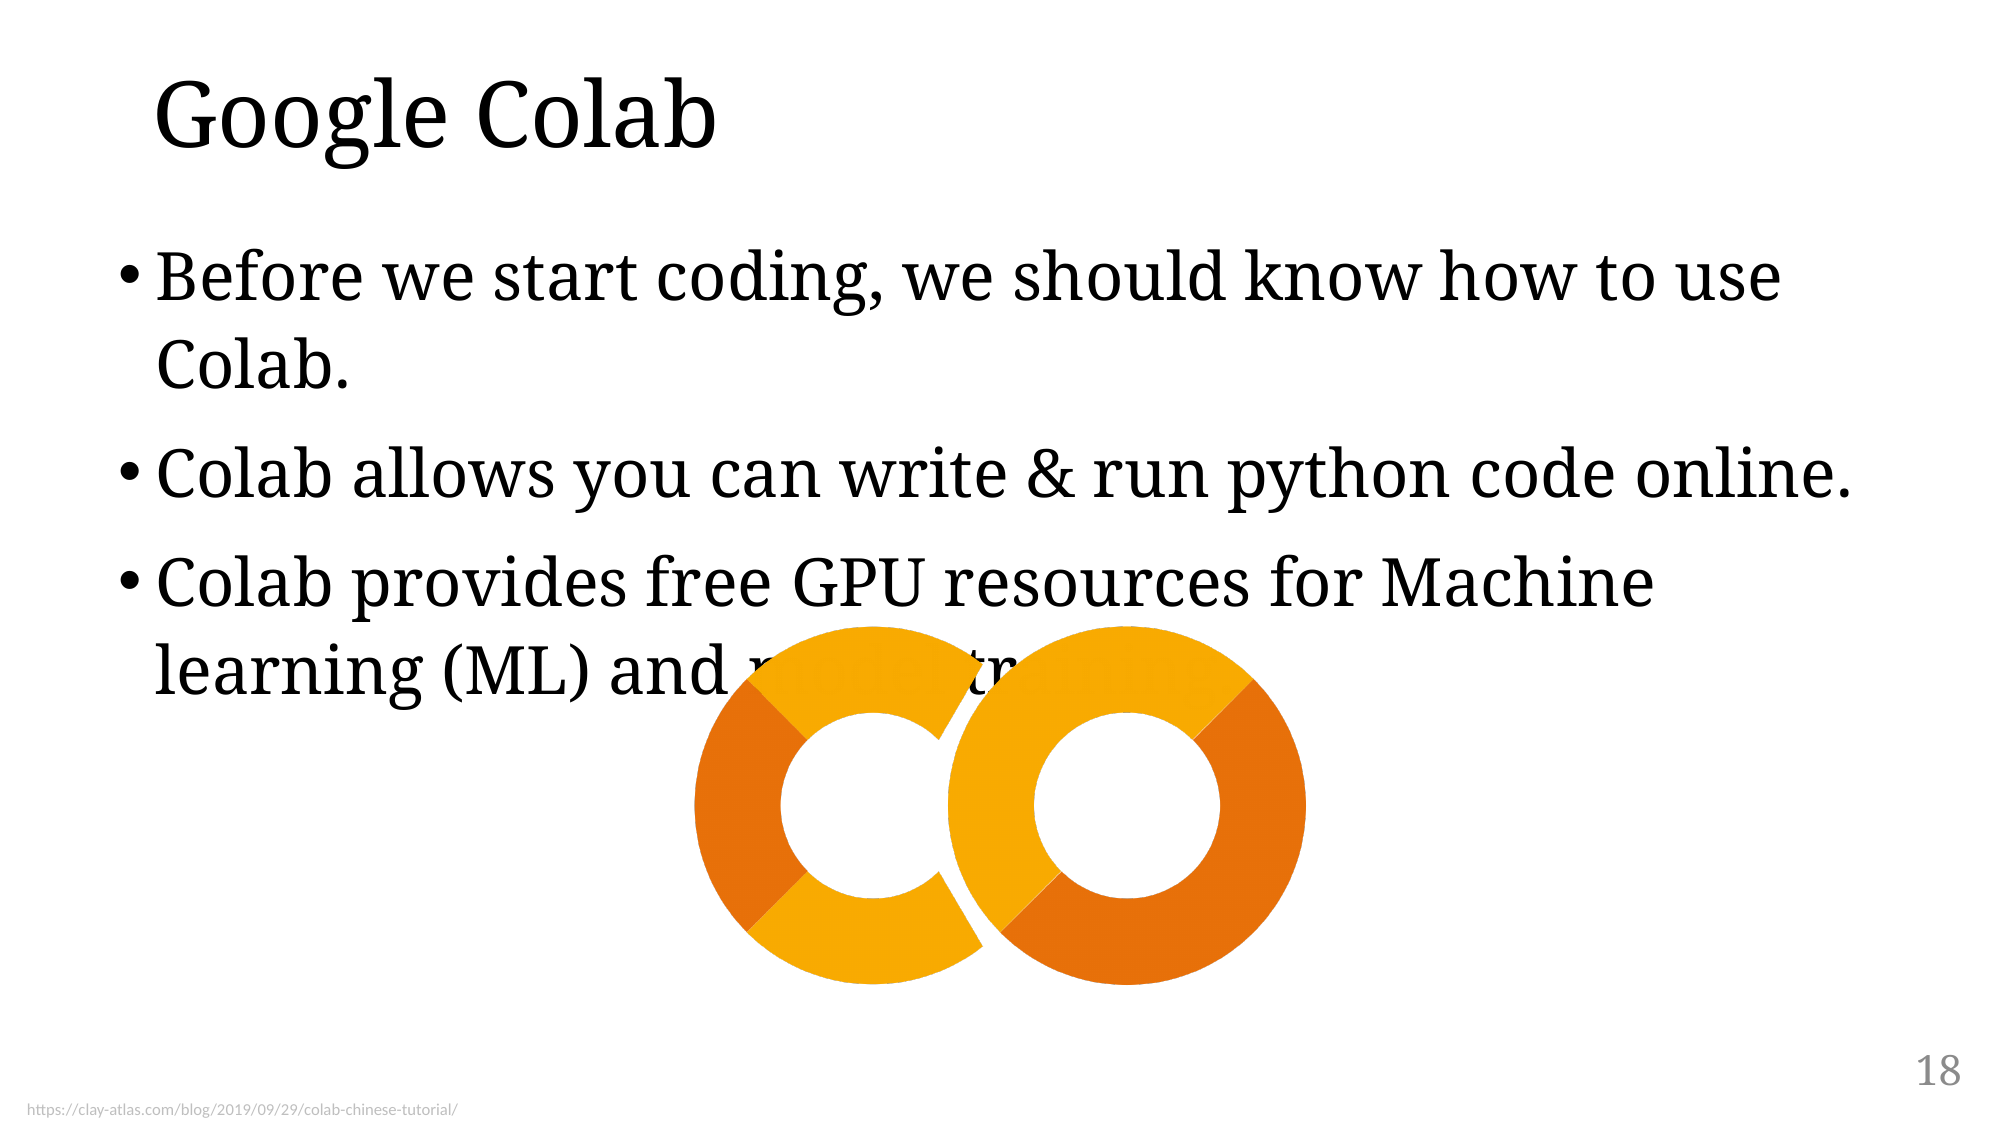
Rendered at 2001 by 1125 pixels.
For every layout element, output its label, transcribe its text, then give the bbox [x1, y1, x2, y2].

slide_number 18 [1791, 1042, 1977, 1103]
list Before we start coding, we should know how to use Colab. Colab allows you can write & run python code online. Colab provides free GPU resources for Machine learning (ML) and model training. [103, 218, 1897, 970]
title Google Colab [137, 22, 1863, 215]
picture [497, 579, 1503, 1008]
text_box https://clay-atlas.com/blog/2019/09/29/colab-chinese-tutorial/ [12, 1091, 474, 1125]
